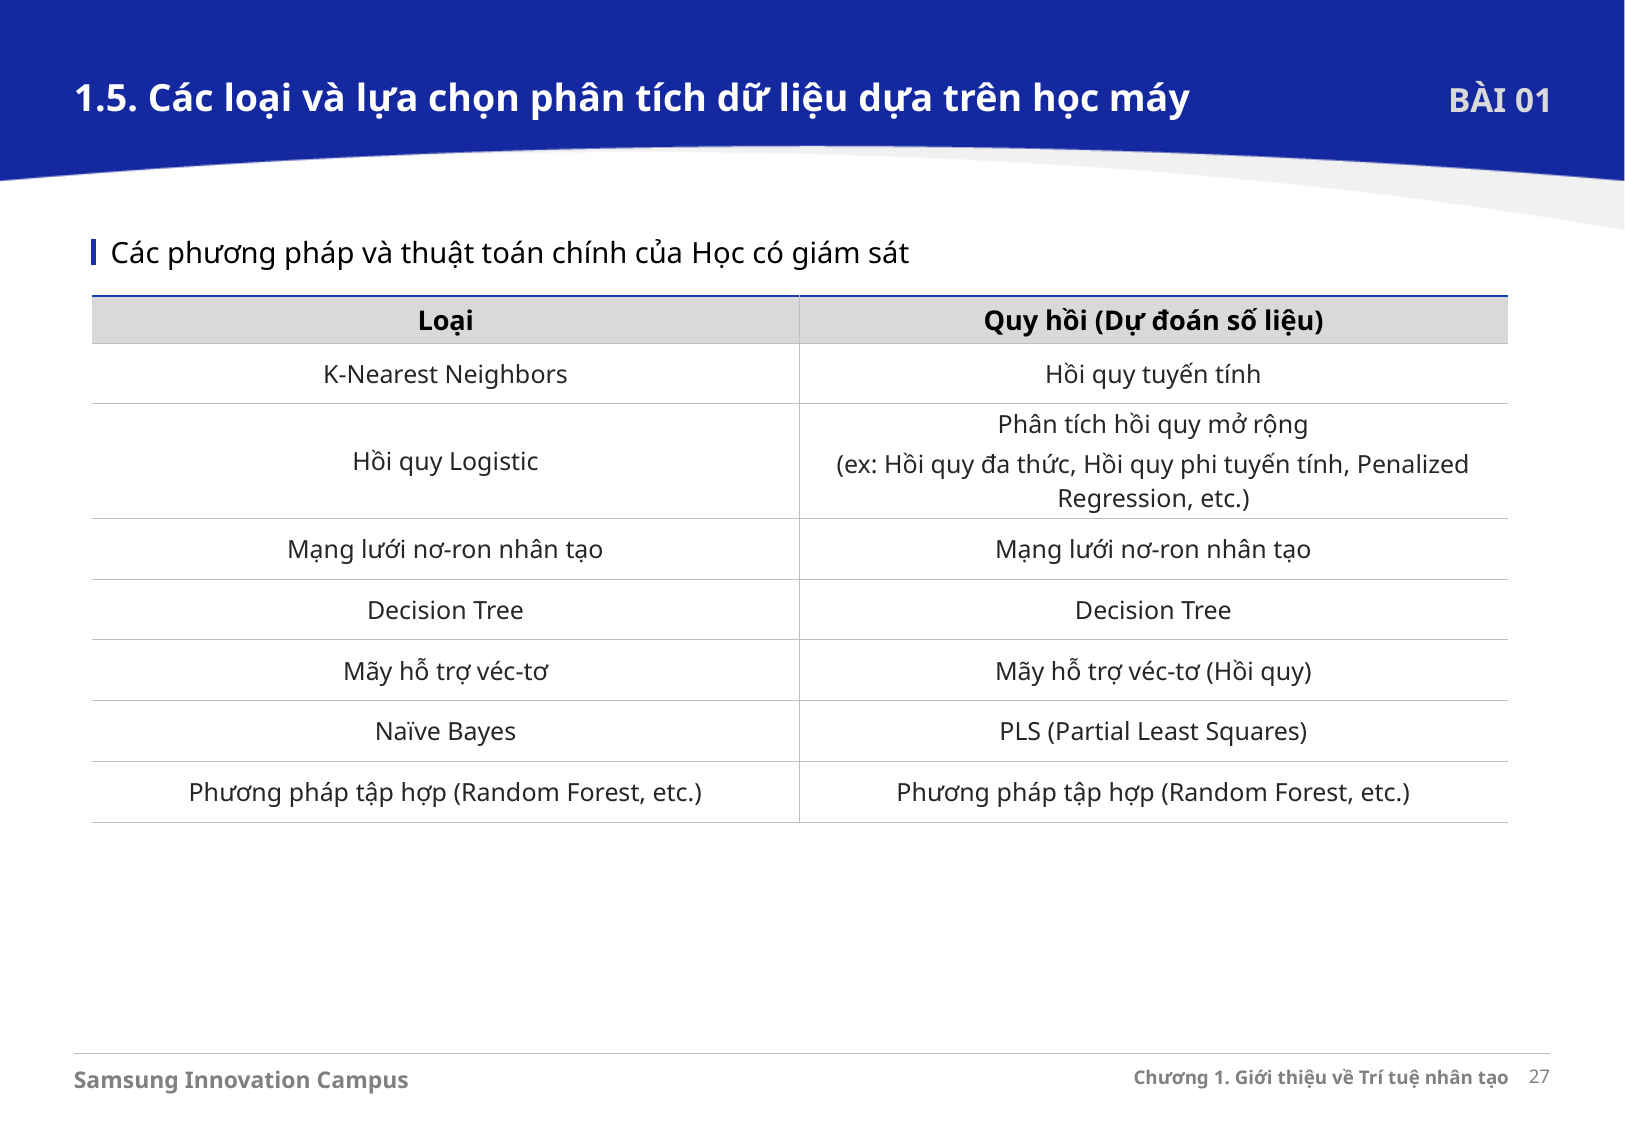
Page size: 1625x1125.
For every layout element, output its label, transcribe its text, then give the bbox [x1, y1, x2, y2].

table_header Quy hồi (Dự đoán số liệu) [800, 297, 1508, 343]
table_cell Hồi quy tuyến tính [800, 344, 1508, 403]
table_cell Phương pháp tập hợp (Random Forest, etc.) [800, 762, 1508, 822]
table_cell Phân tích hồi quy mở rộng (ex: Hồi quy đa thức, Hồi quy phi tuyến tính, Penalized Regression, etc.) [800, 404, 1508, 518]
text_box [73, 73, 1554, 120]
table_cell K-Nearest Neighbors [92, 344, 799, 403]
picture [0, 0, 1625, 1125]
table_cell Mãy hỗ trợ véc-tơ (Hồi quy) [800, 640, 1508, 700]
table_cell Decision Tree [92, 580, 799, 639]
table_cell Phương pháp tập hợp (Random Forest, etc.) [92, 762, 799, 822]
table_cell Naïve Bayes [92, 701, 799, 761]
table_cell Mãy hỗ trợ véc-tơ [92, 640, 799, 700]
table_header Loại [92, 297, 799, 343]
table_cell Hồi quy Logistic [92, 404, 799, 518]
text_box Các phương pháp và thuật toán chính của Học có giám sát [91, 233, 1599, 270]
table_cell Mạng lưới nơ-ron nhân tạo [800, 519, 1508, 579]
table_cell Mạng lưới nơ-ron nhân tạo [92, 519, 799, 579]
table_cell Decision Tree [800, 580, 1508, 639]
table_cell PLS (Partial Least Squares) [800, 701, 1508, 761]
